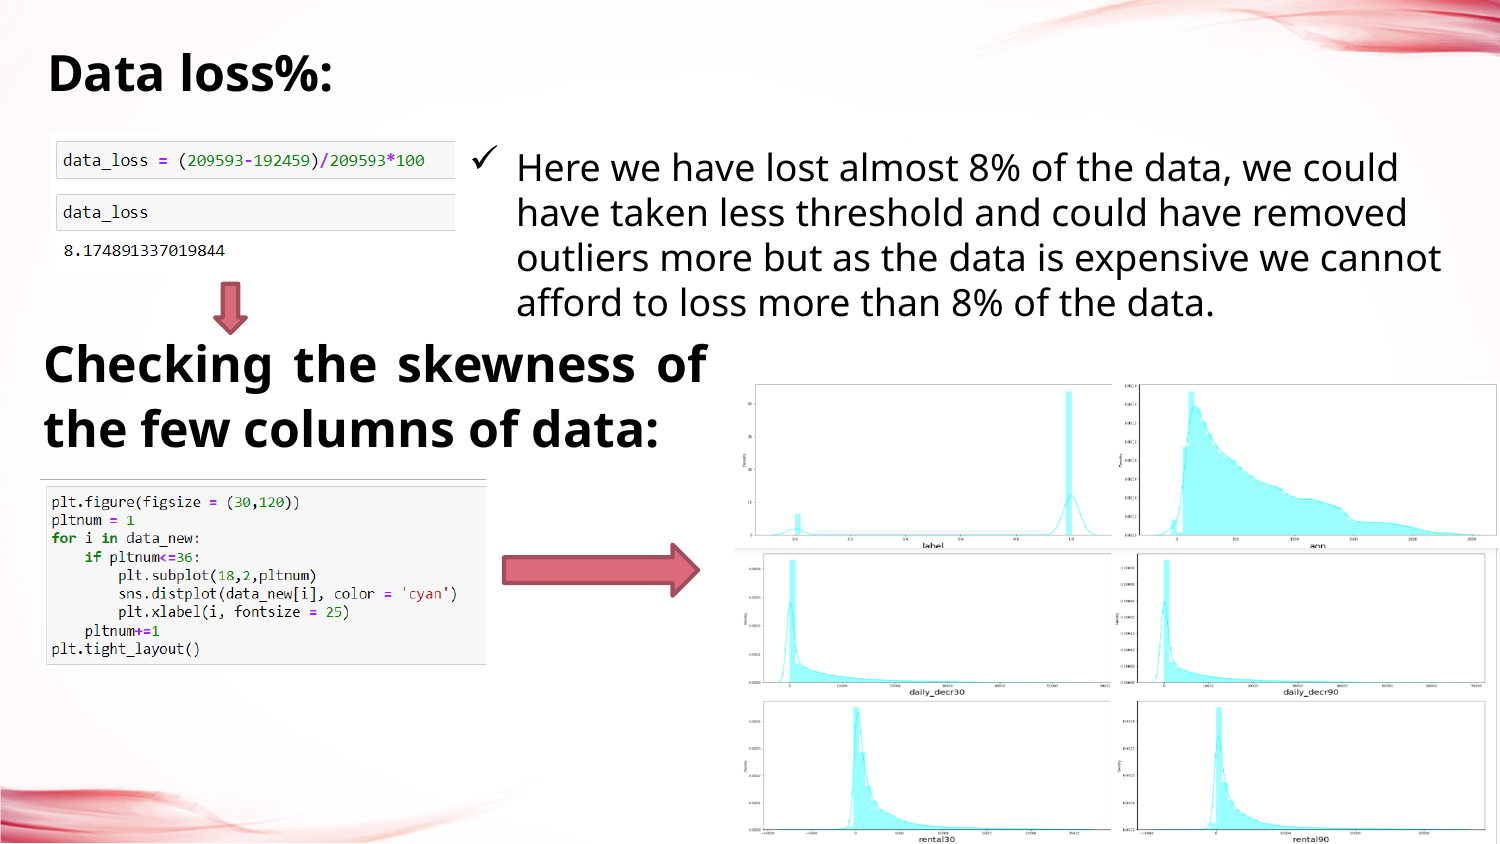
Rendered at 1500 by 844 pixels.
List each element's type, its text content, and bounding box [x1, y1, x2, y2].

text_box [213, 286, 248, 336]
text_box Checking the skewness of the few columns of data: [28, 321, 722, 465]
text_box [501, 542, 701, 598]
text_box Here we have lost almost 8% of the data, we could have taken less threshold and could have removed outliers more but as the data is expensive we cannot afford to loss more than 8% of the data. [454, 136, 1500, 331]
picture [0, 0, 1500, 844]
text_box Data loss%: [32, 30, 783, 110]
